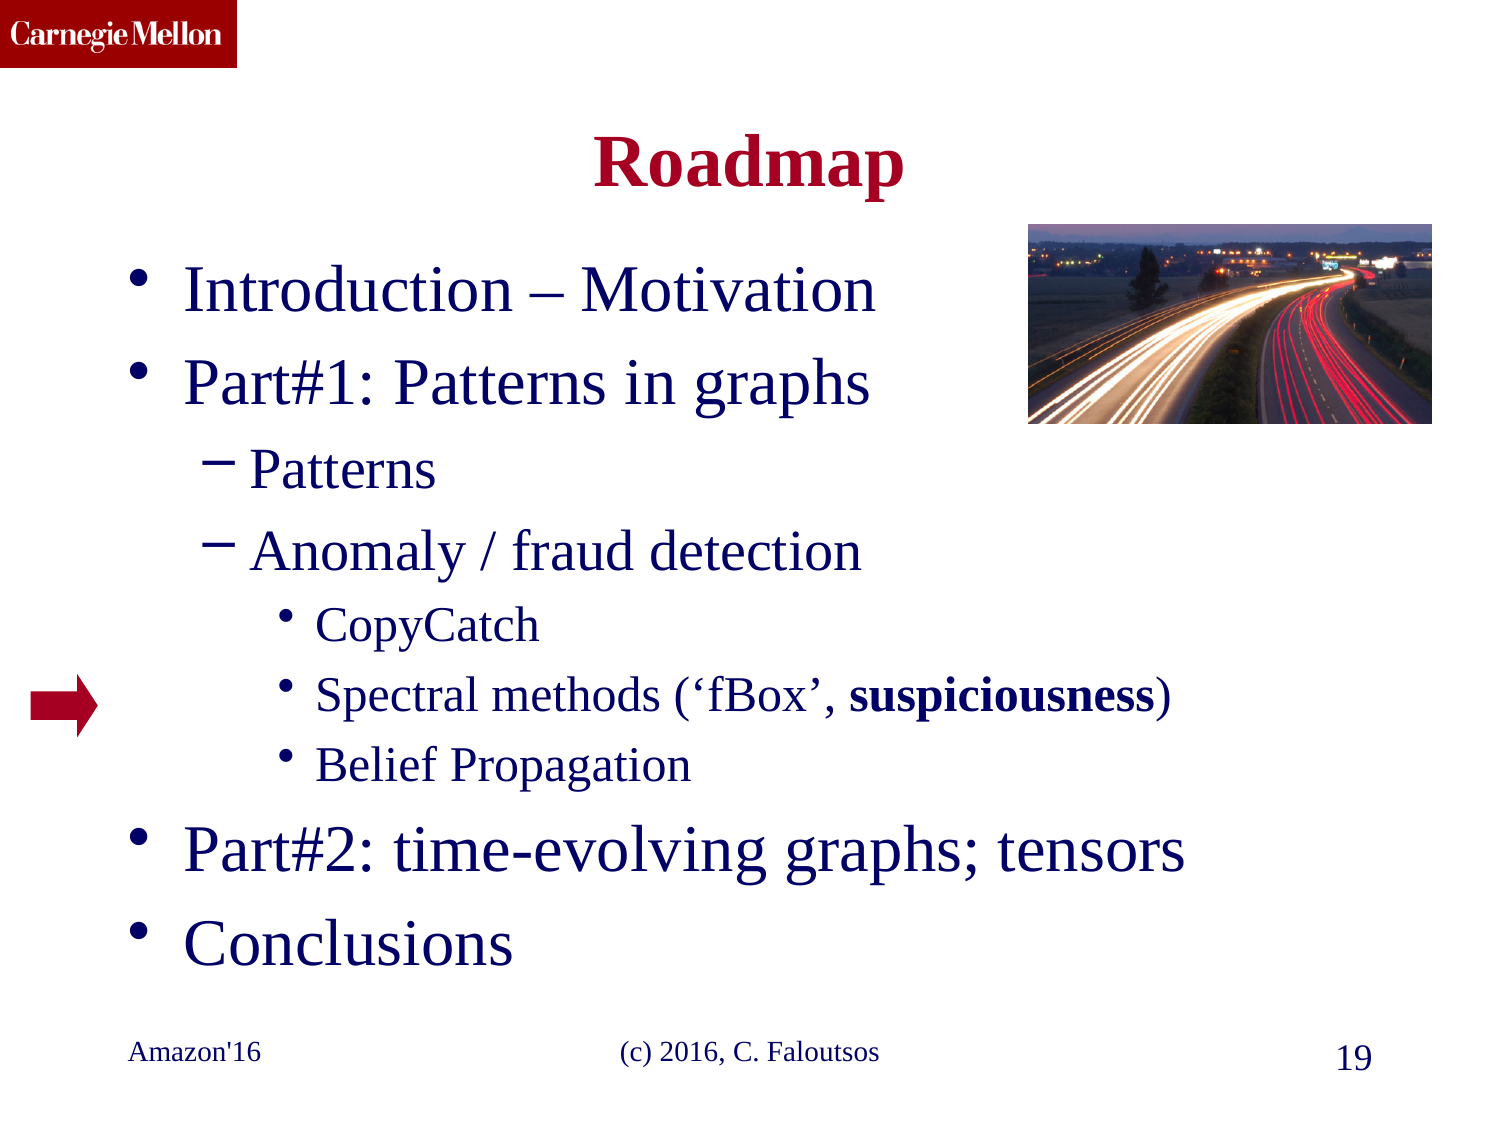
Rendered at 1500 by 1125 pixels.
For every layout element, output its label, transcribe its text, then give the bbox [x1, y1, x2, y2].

text_box [33, 681, 96, 730]
slide_number 19 [1074, 1024, 1388, 1101]
list Introduction – Motivation Part#1: Patterns in graphs Patterns Anomaly / fraud detection CopyCatch Spectral methods (‘fBox’, suspiciousness) Belief Propagation Part#2: time-evolving graphs; tensors Conclusions [112, 237, 1388, 1001]
title Roadmap [112, 99, 1388, 213]
picture [0, 0, 237, 68]
slide_number Amazon'16 [112, 1024, 426, 1101]
footer (c) 2016, C. Faloutsos [512, 1024, 988, 1101]
picture [1027, 224, 1432, 425]
